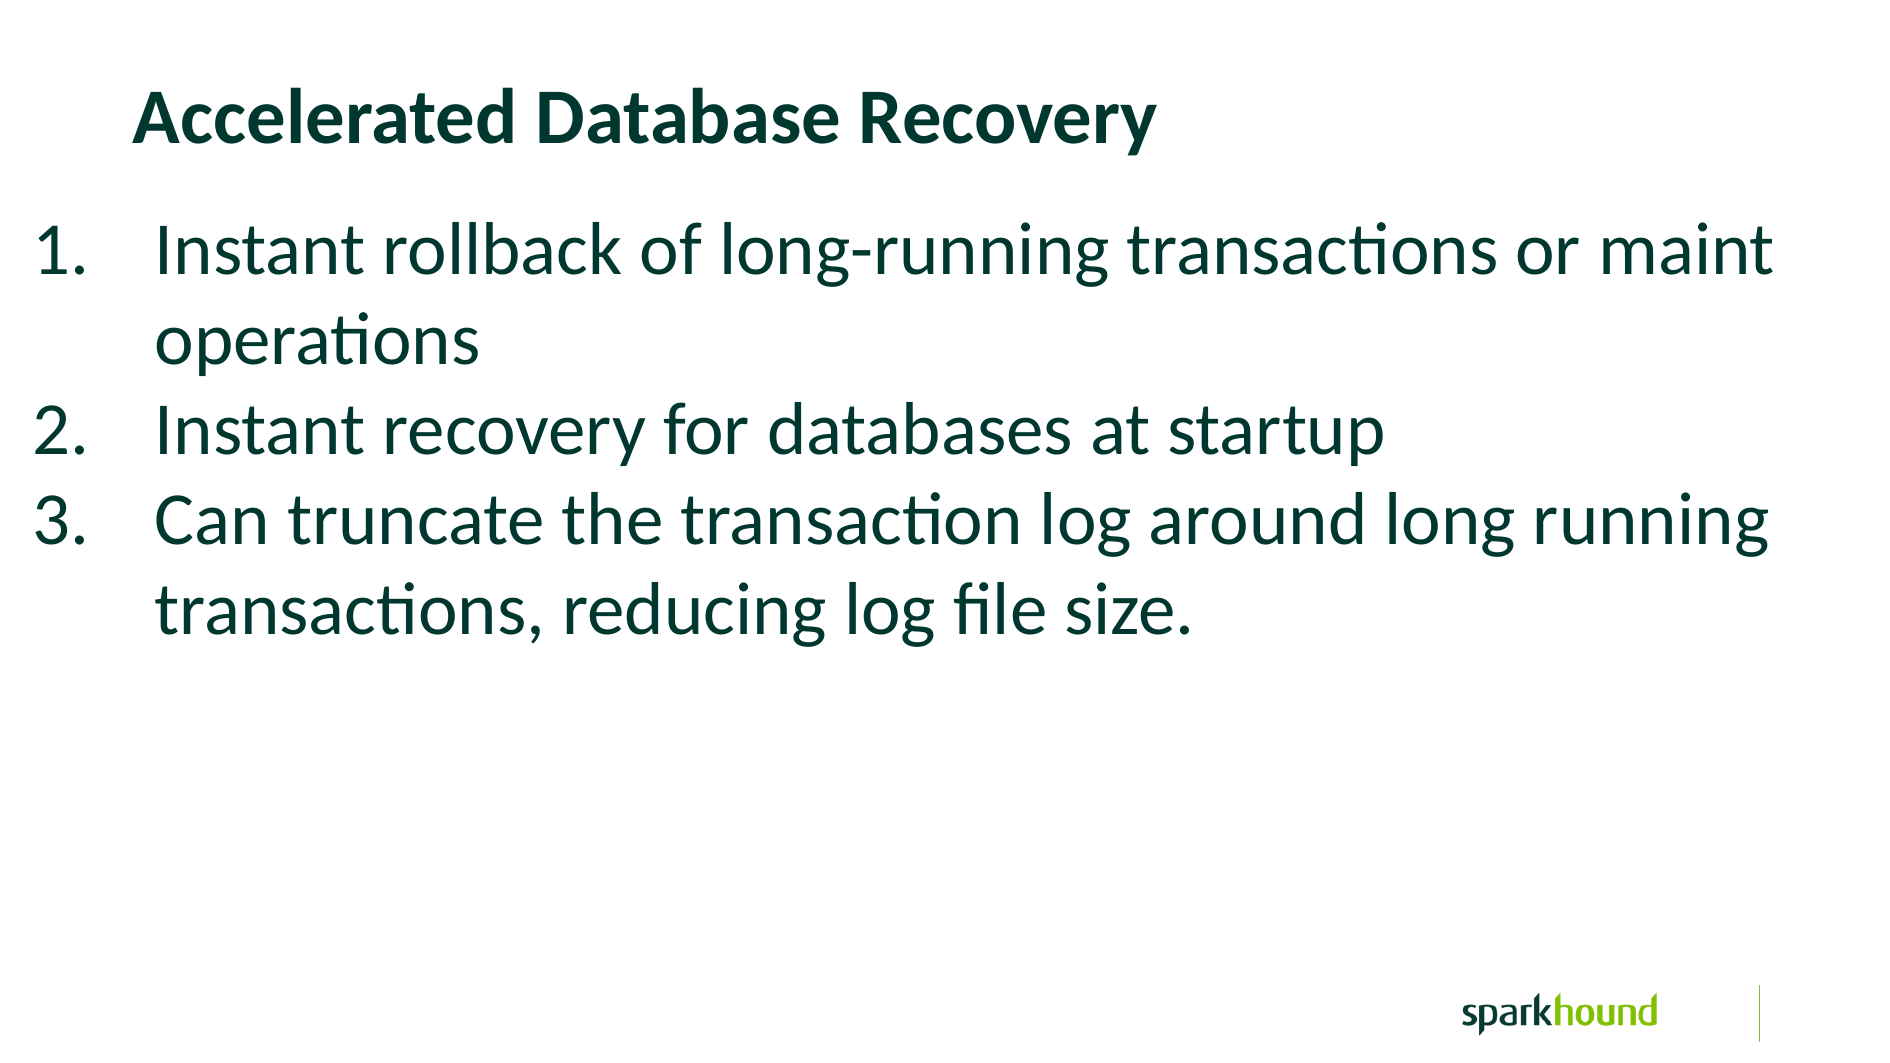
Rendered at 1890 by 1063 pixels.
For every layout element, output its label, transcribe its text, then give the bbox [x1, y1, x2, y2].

title Accelerated Database Recovery [117, 59, 1890, 178]
text_box Instant rollback of long-running transactions or maint operations Instant recovery for databases at startup Can truncate the transaction log around long running transactions, reducing log file size. [18, 192, 1844, 737]
picture [1461, 991, 1658, 1036]
